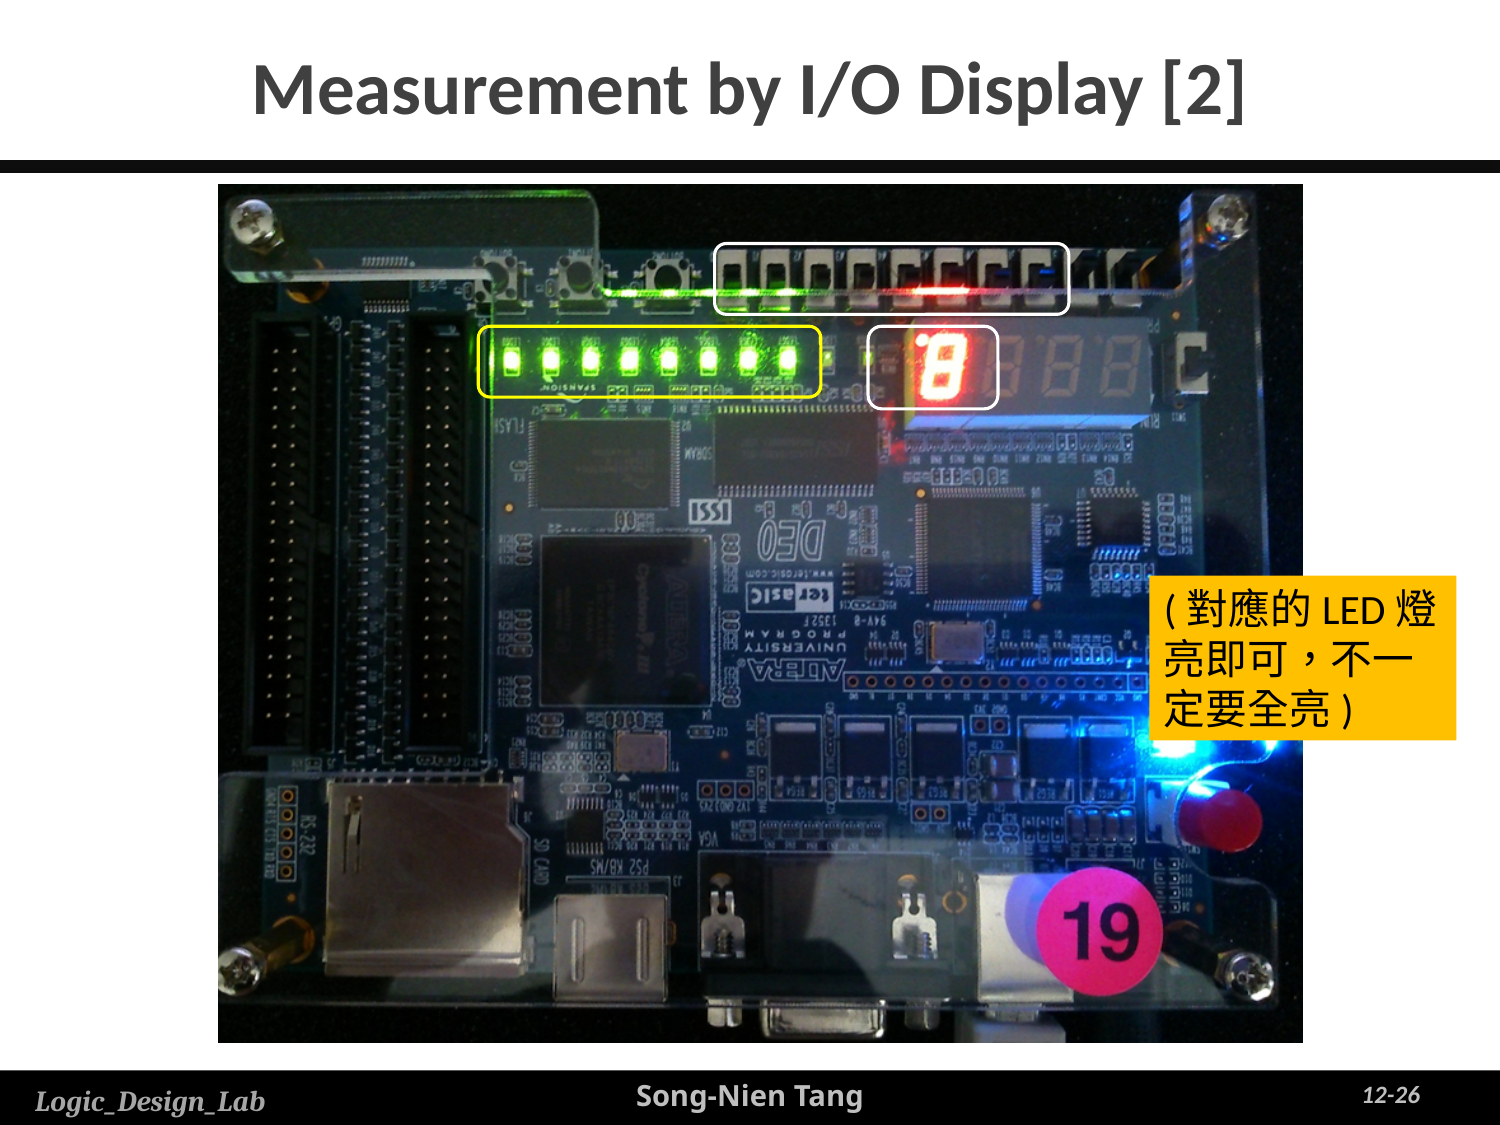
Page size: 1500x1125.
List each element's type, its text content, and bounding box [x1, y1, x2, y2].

title Measurement by I/O Display [2] [75, 7, 1425, 161]
picture [218, 184, 1303, 1043]
text_box (對應的LED燈亮即可，不一定要全亮) [1309, 575, 1457, 741]
slide_number 12-26 [1085, 1070, 1436, 1118]
